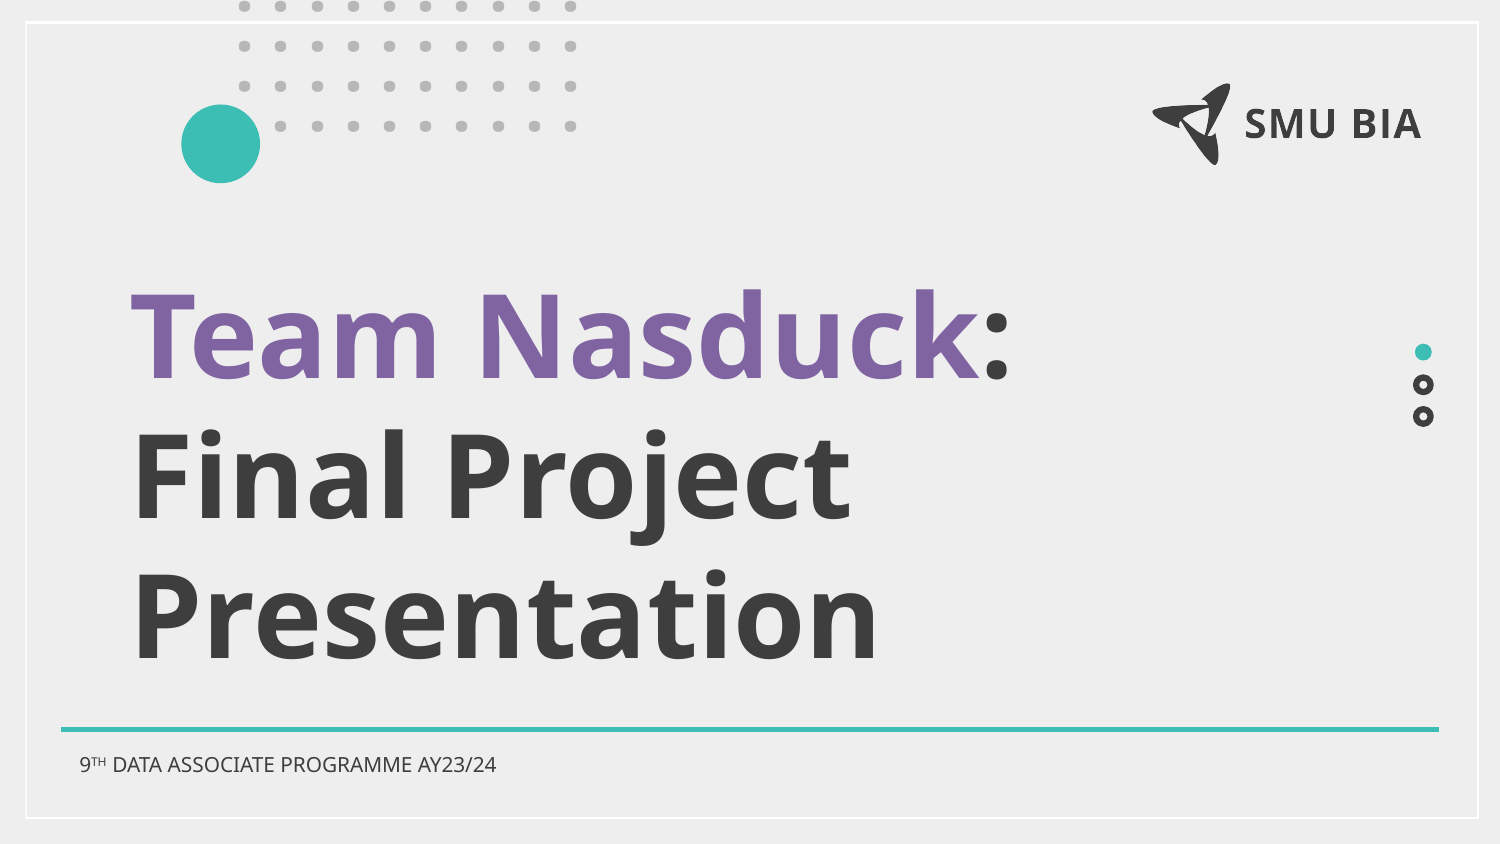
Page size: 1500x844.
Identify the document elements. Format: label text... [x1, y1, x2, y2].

title Team Nasduck: Final Project Presentation [129, 262, 1371, 582]
picture [1144, 68, 1432, 178]
